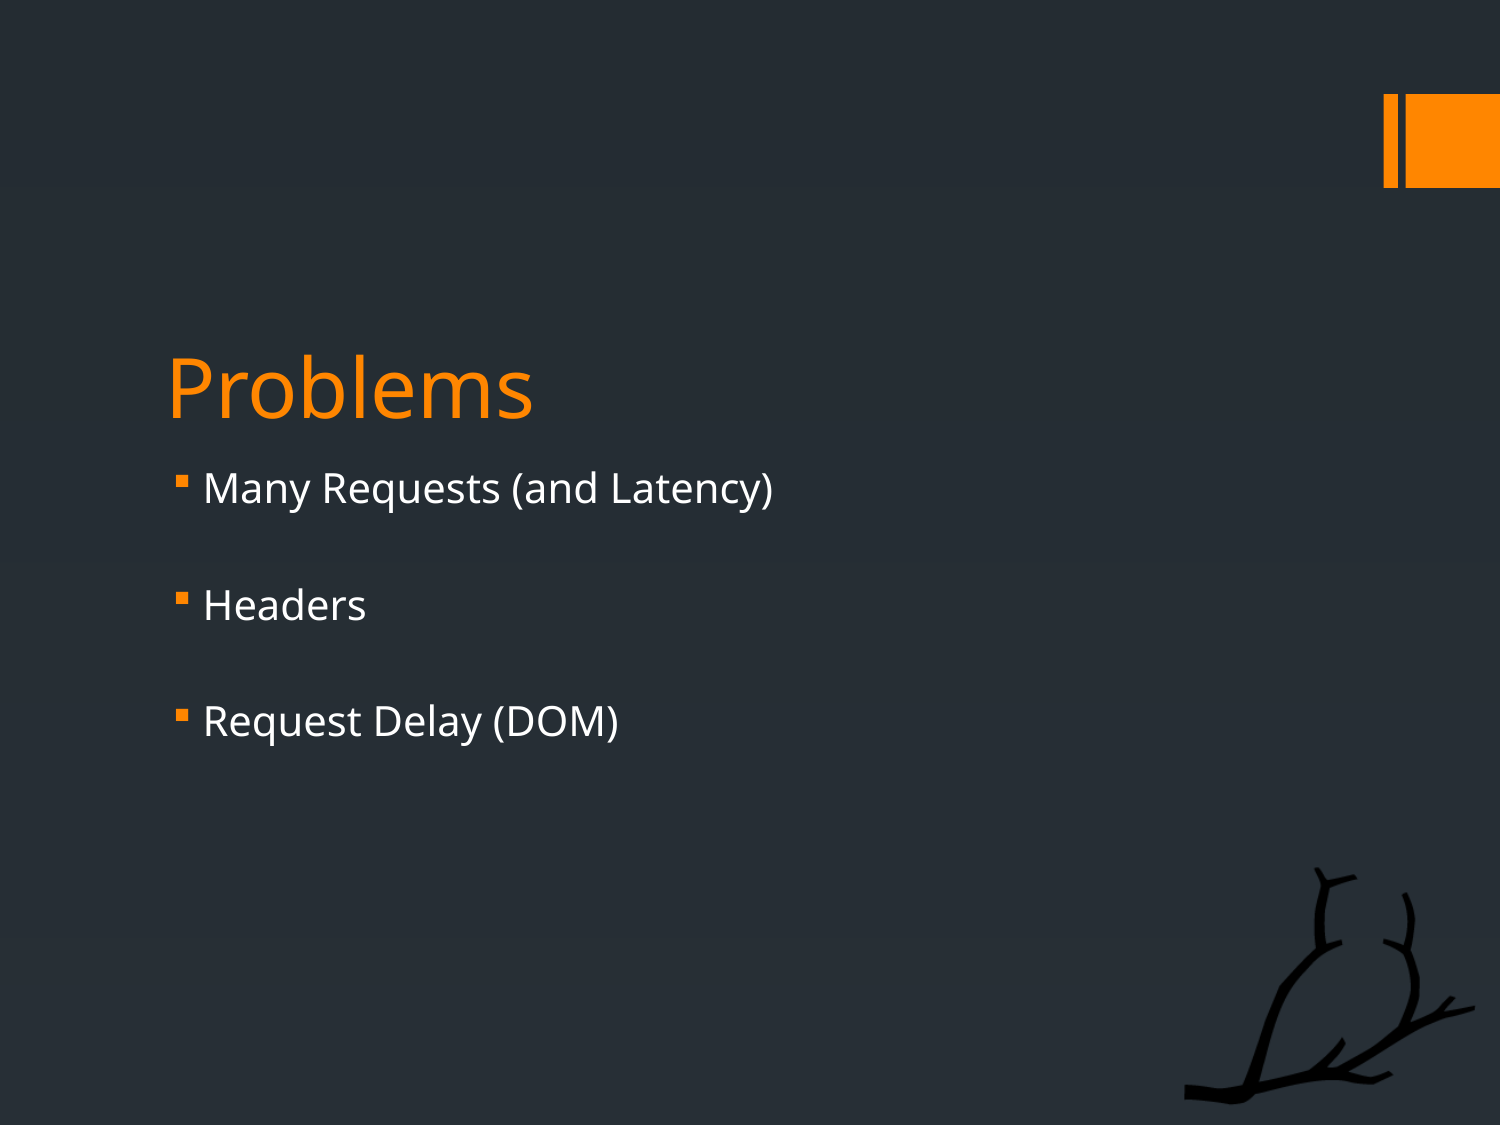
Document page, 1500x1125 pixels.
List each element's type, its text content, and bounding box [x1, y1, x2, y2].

picture [1157, 817, 1500, 1125]
list Many Requests (and Latency) Headers Request Delay (DOM) [150, 454, 1350, 1035]
title Problems [150, 253, 1350, 443]
